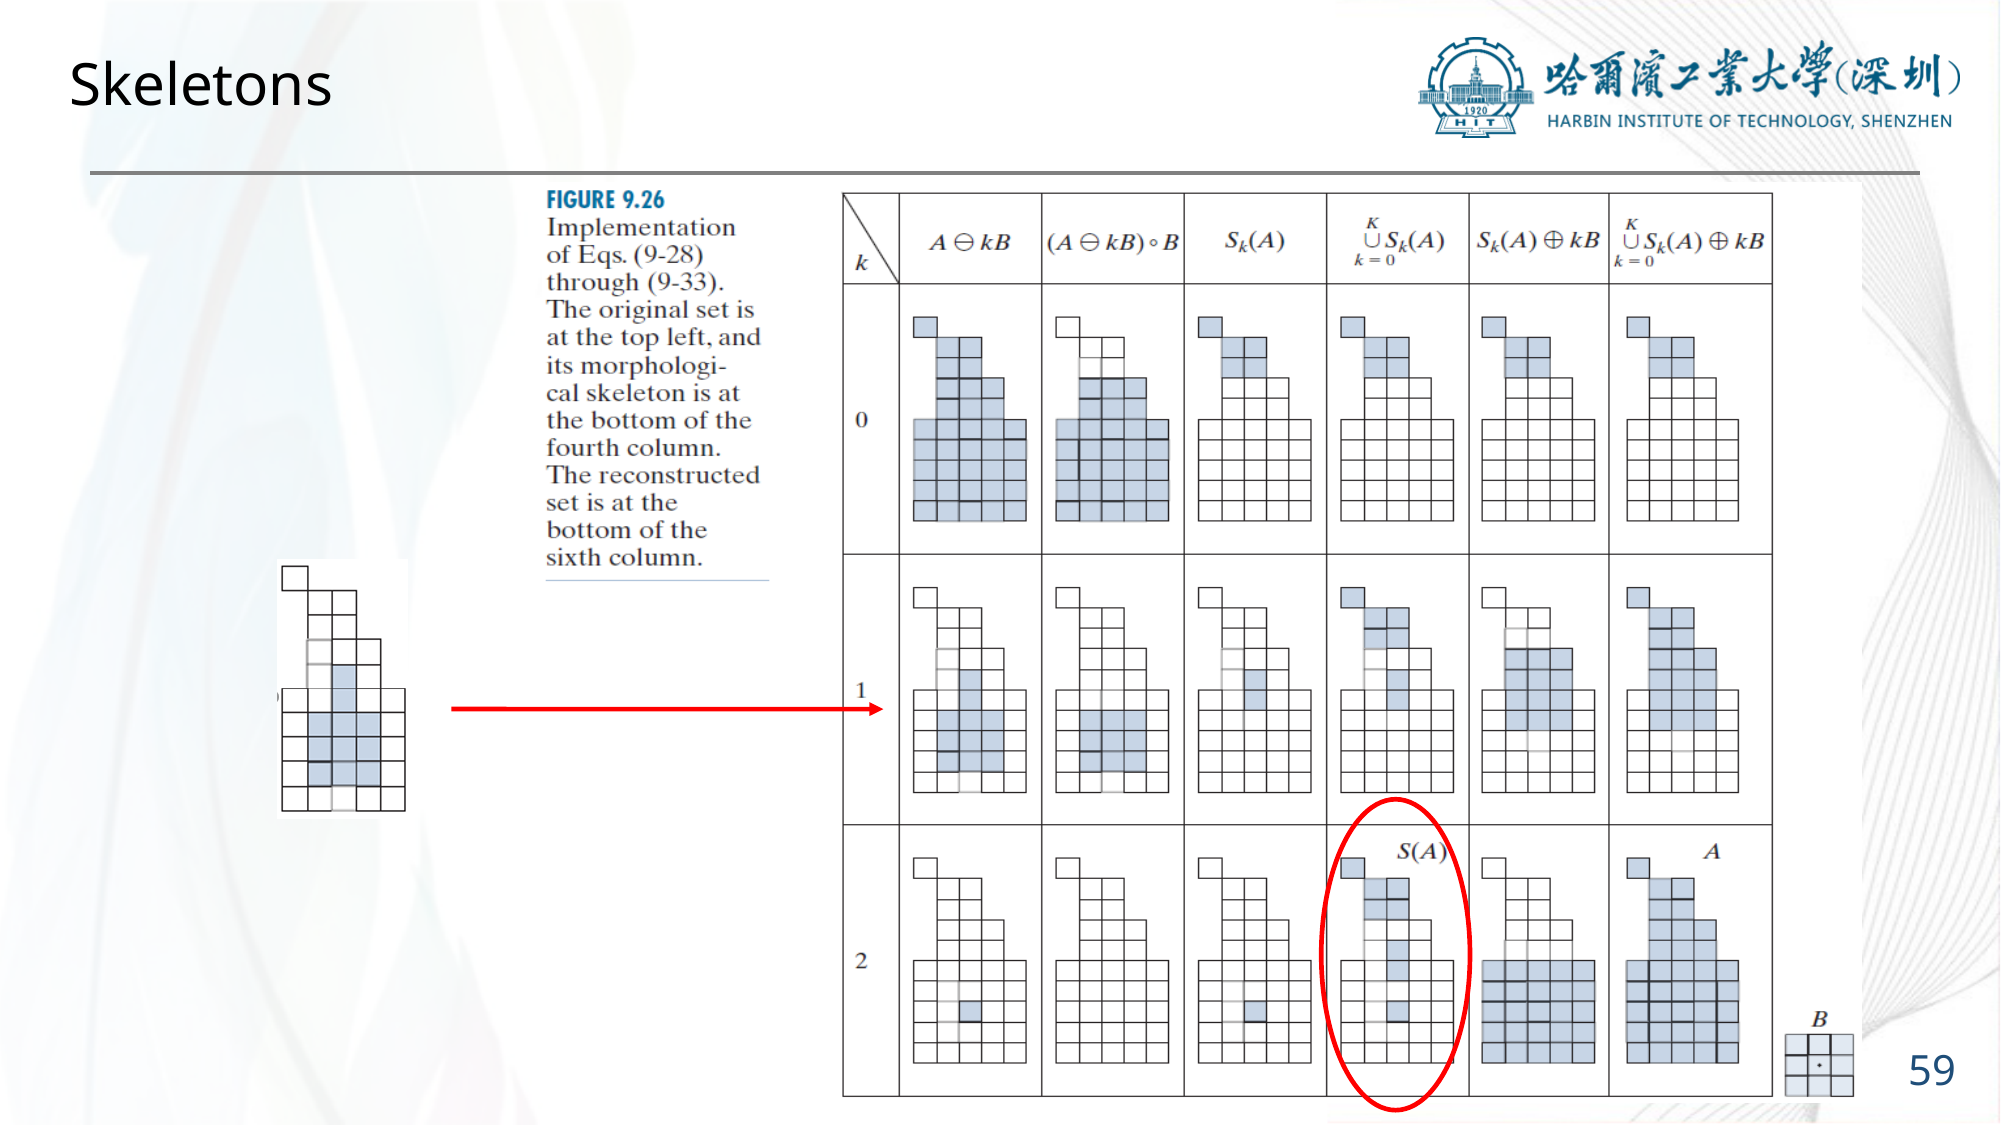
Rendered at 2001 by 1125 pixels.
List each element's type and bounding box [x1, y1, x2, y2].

slide_number [1862, 1042, 1972, 1103]
text_box [1373, 1103, 1418, 1111]
picture [0, 0, 2001, 1125]
title [54, 0, 1385, 174]
